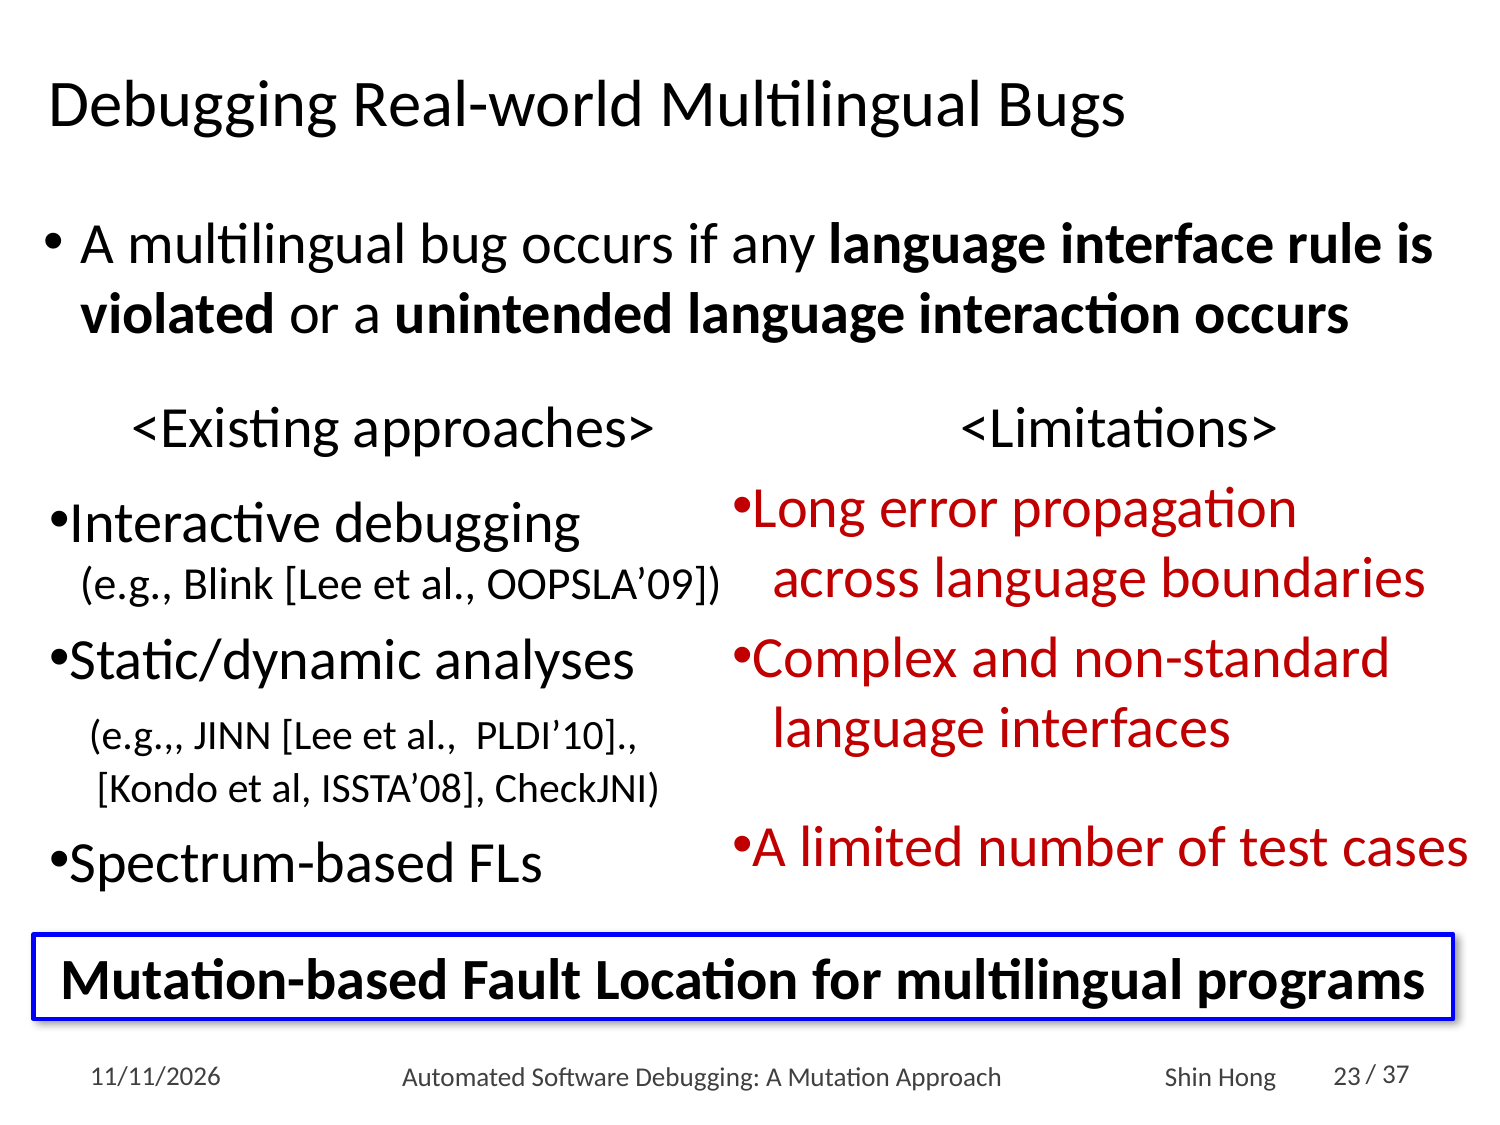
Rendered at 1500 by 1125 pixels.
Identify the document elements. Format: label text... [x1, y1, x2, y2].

title Debugging Real-world Multilingual Bugs [33, 28, 1454, 182]
slide_number 23 [1300, 1045, 1376, 1105]
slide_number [75, 1045, 249, 1105]
text_box <Existing approaches> Interactive debugging (e.g., Blink [Lee et al., OOPSLA’09]) Static/dynamic analyses (e.g.,, JINN [Lee et al., PLDI’10]., [Kondo et al, ISSTA’08], CheckJNI) Spectrum-based FLs [34, 381, 754, 891]
footer Automated Software Debugging: A Mutation Approach [260, 1045, 1144, 1106]
list A multilingual bug occurs if any language interface rule is violated or a unintended language interaction occurs [28, 197, 1475, 425]
text_box <Limitations> Long error propagation across language boundaries Complex and non-standard language interfaces A limited number of test cases [754, 381, 1500, 891]
text_box Mutation-based Fault Location for multilingual programs [33, 934, 1453, 1019]
